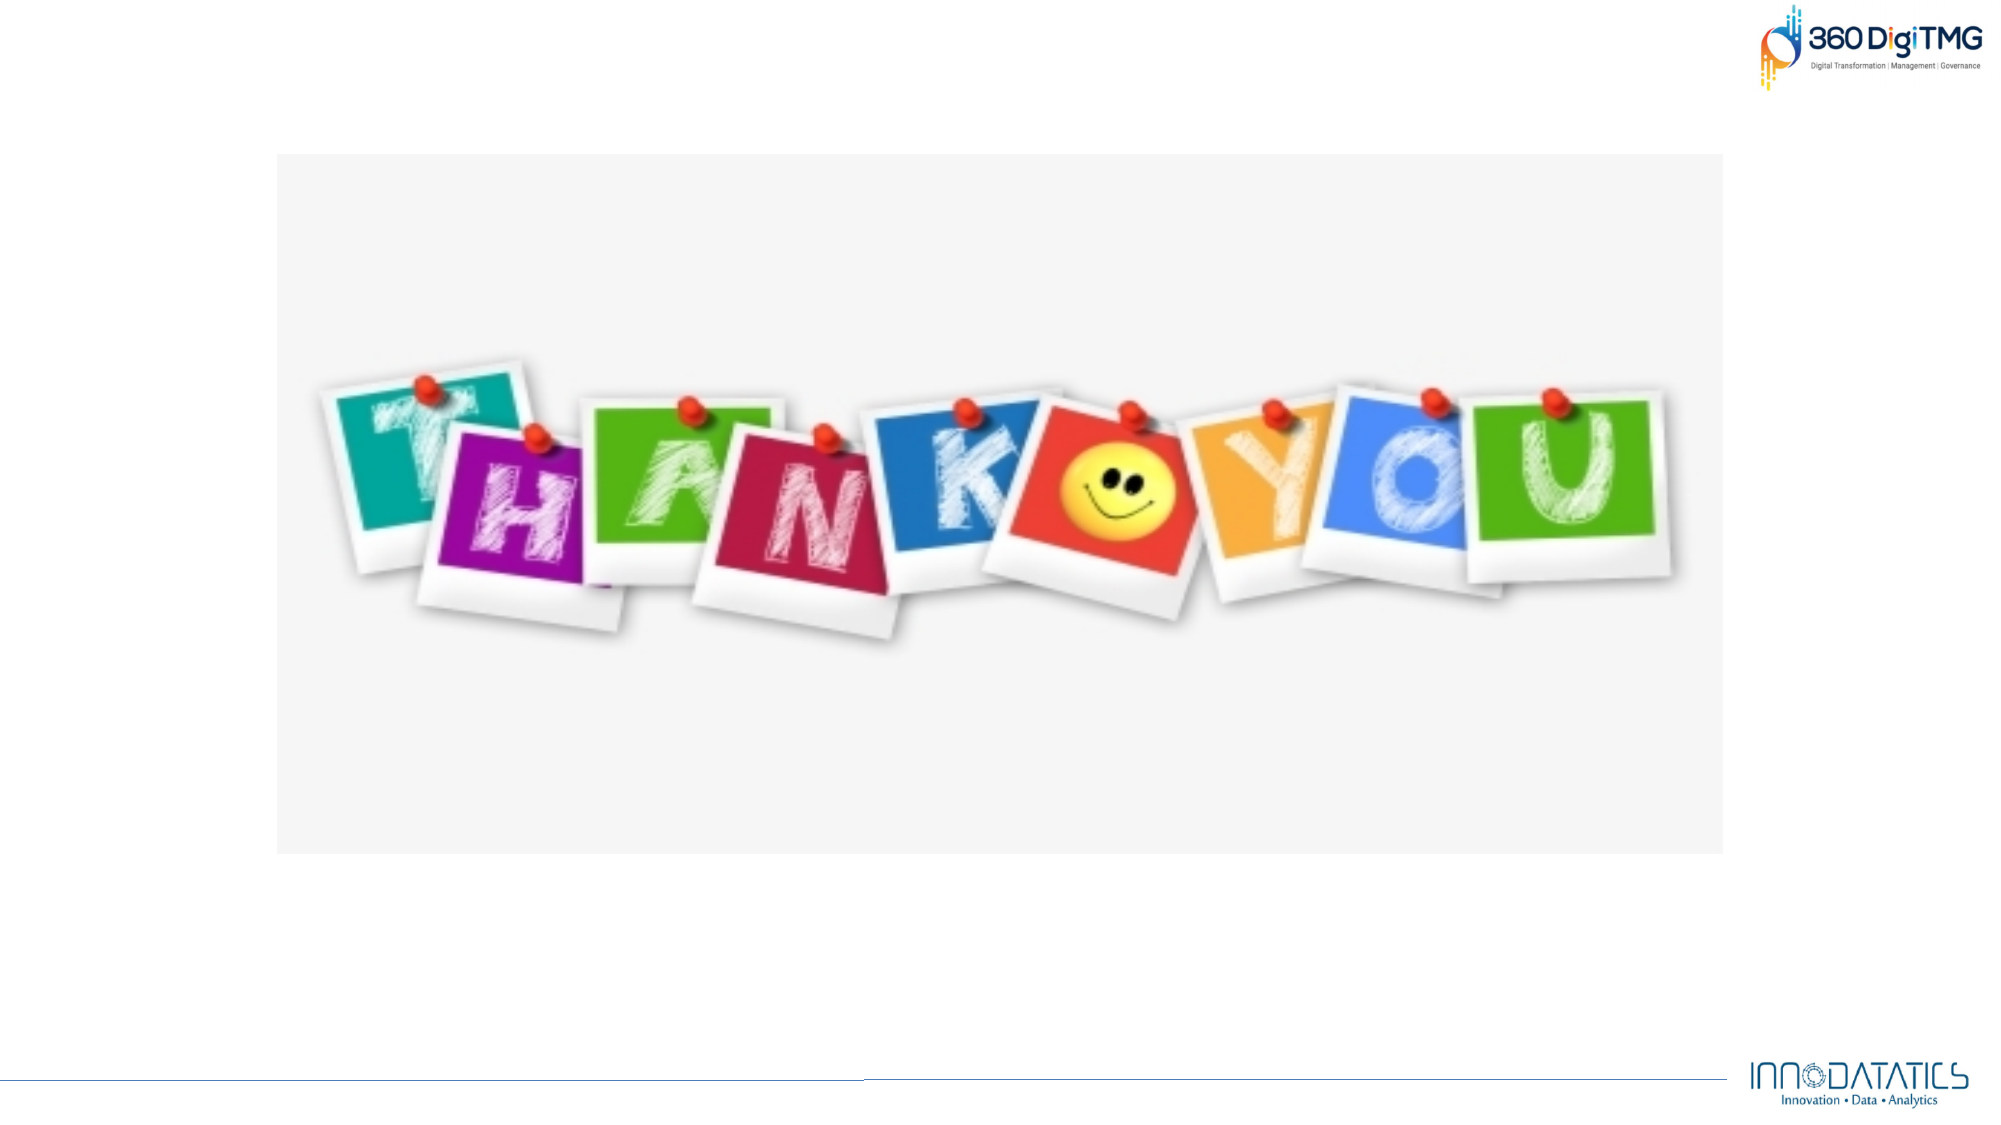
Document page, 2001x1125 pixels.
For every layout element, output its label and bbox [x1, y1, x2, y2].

picture [1749, 1042, 1978, 1125]
picture [1749, 0, 2000, 92]
picture [277, 154, 1723, 854]
